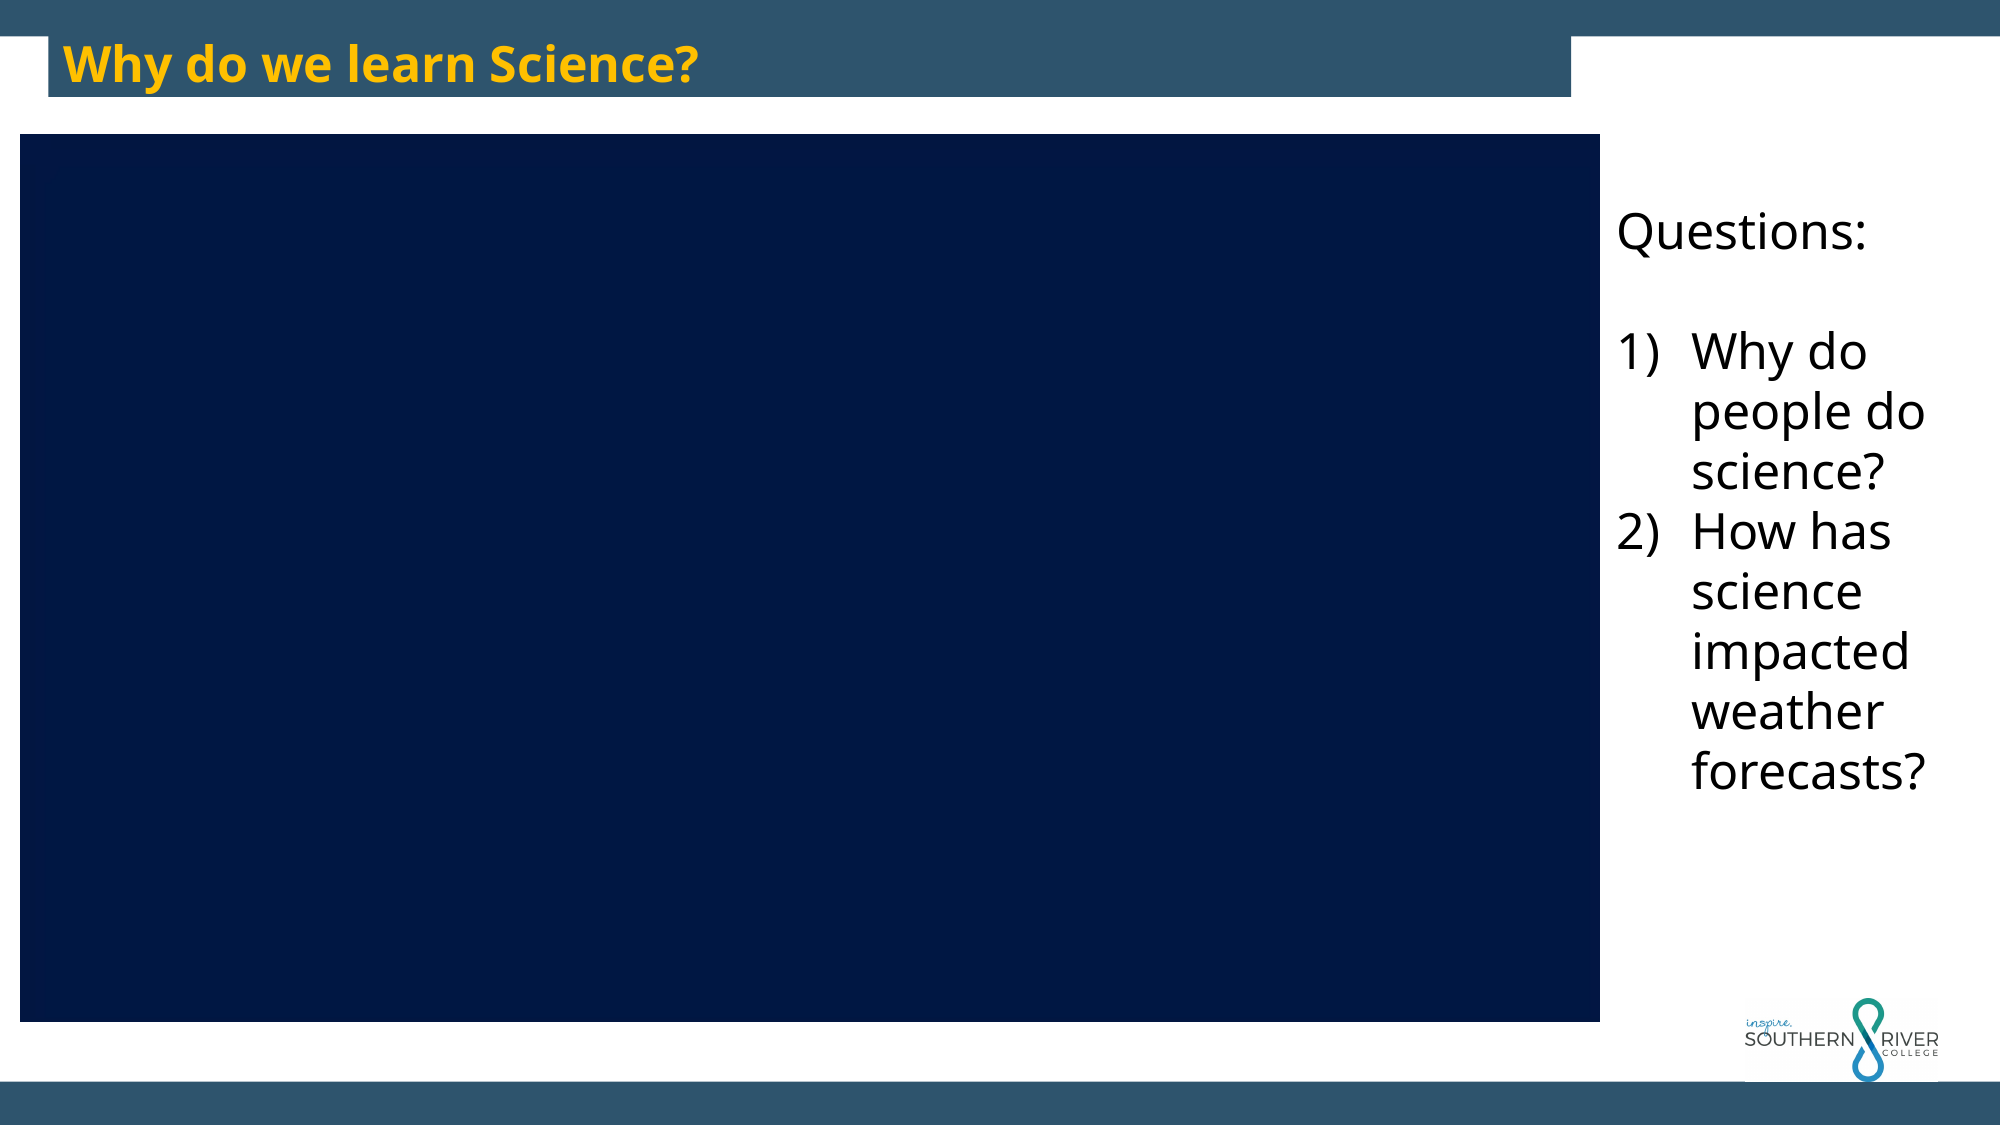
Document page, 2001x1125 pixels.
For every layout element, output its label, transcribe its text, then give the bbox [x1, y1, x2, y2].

picture [1745, 998, 1938, 1082]
list Why do we learn Science? [48, 35, 1572, 97]
text_box Questions: Why do people do science? How has science impacted weather forecasts? [1601, 192, 1979, 867]
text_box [19, 133, 1601, 1023]
